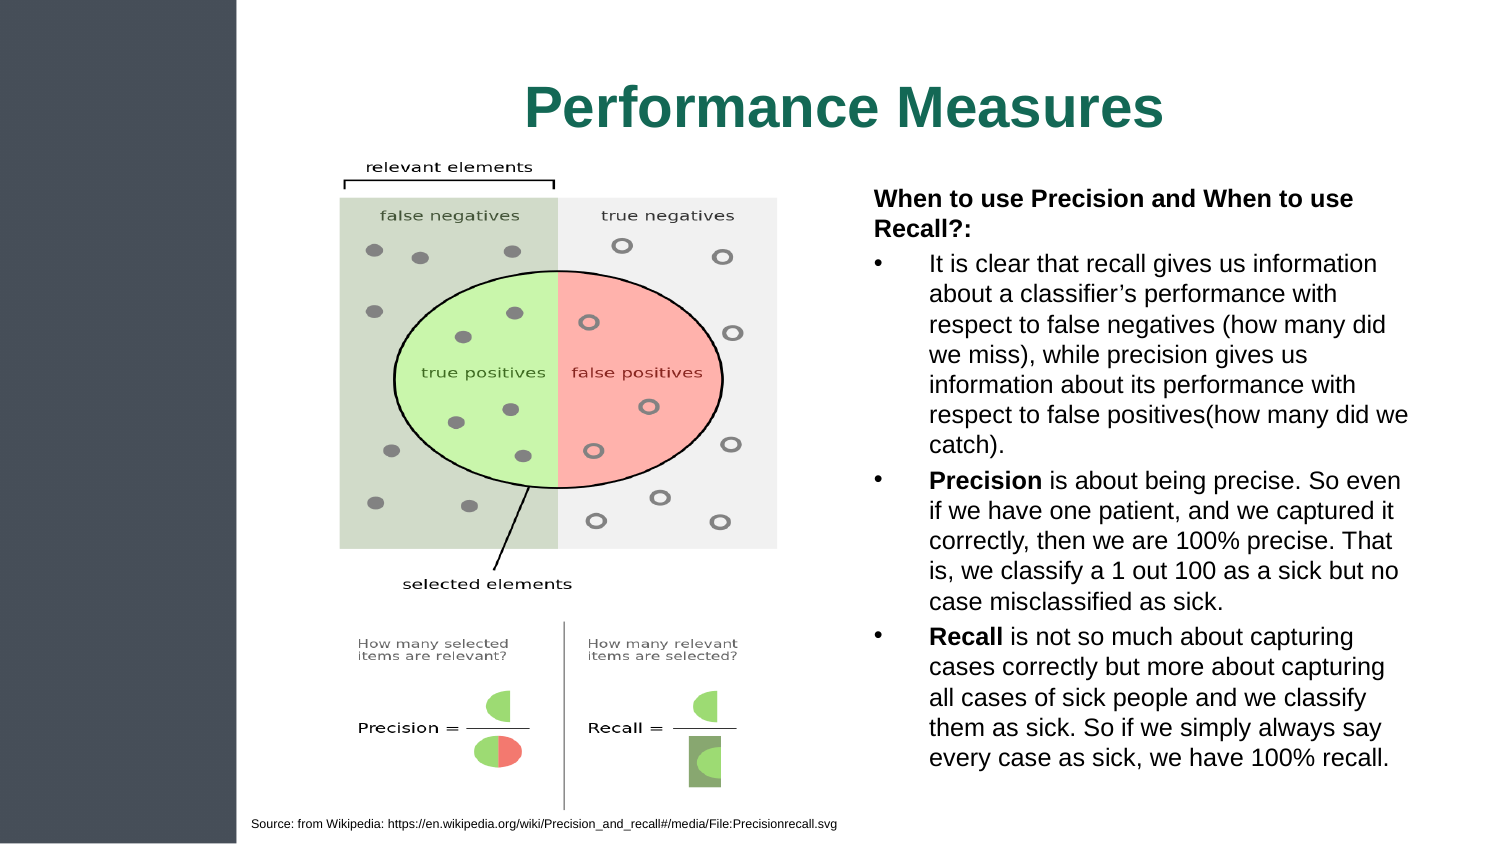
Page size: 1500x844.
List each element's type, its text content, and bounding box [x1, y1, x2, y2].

list When to use Precision and When to use Recall?: It is clear that recall gives us information about a classifier’s performance with respect to false negatives (how many did we miss), while precision gives us information about its performance with respect to false positives(how many did we catch). Precision is about being precise. So even if we have one patient, and we captured it correctly, then we are 100% precise. That is, we classify a 1 out 100 as a sick but no case misclassified as sick. Recall is not so much about capturing cases correctly but more about capturing all cases of sick people and we classify them as sick. So if we simply always say every case as sick, we have 100% recall. [859, 174, 1425, 783]
picture [0, 0, 1500, 844]
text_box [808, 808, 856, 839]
text_box Source: from Wikipedia: https://en.wikipedia.org/wiki/Precision_and_recall#/media/File:Precisionrecall.svg [236, 808, 308, 839]
title Performance Measures [281, 33, 1425, 175]
